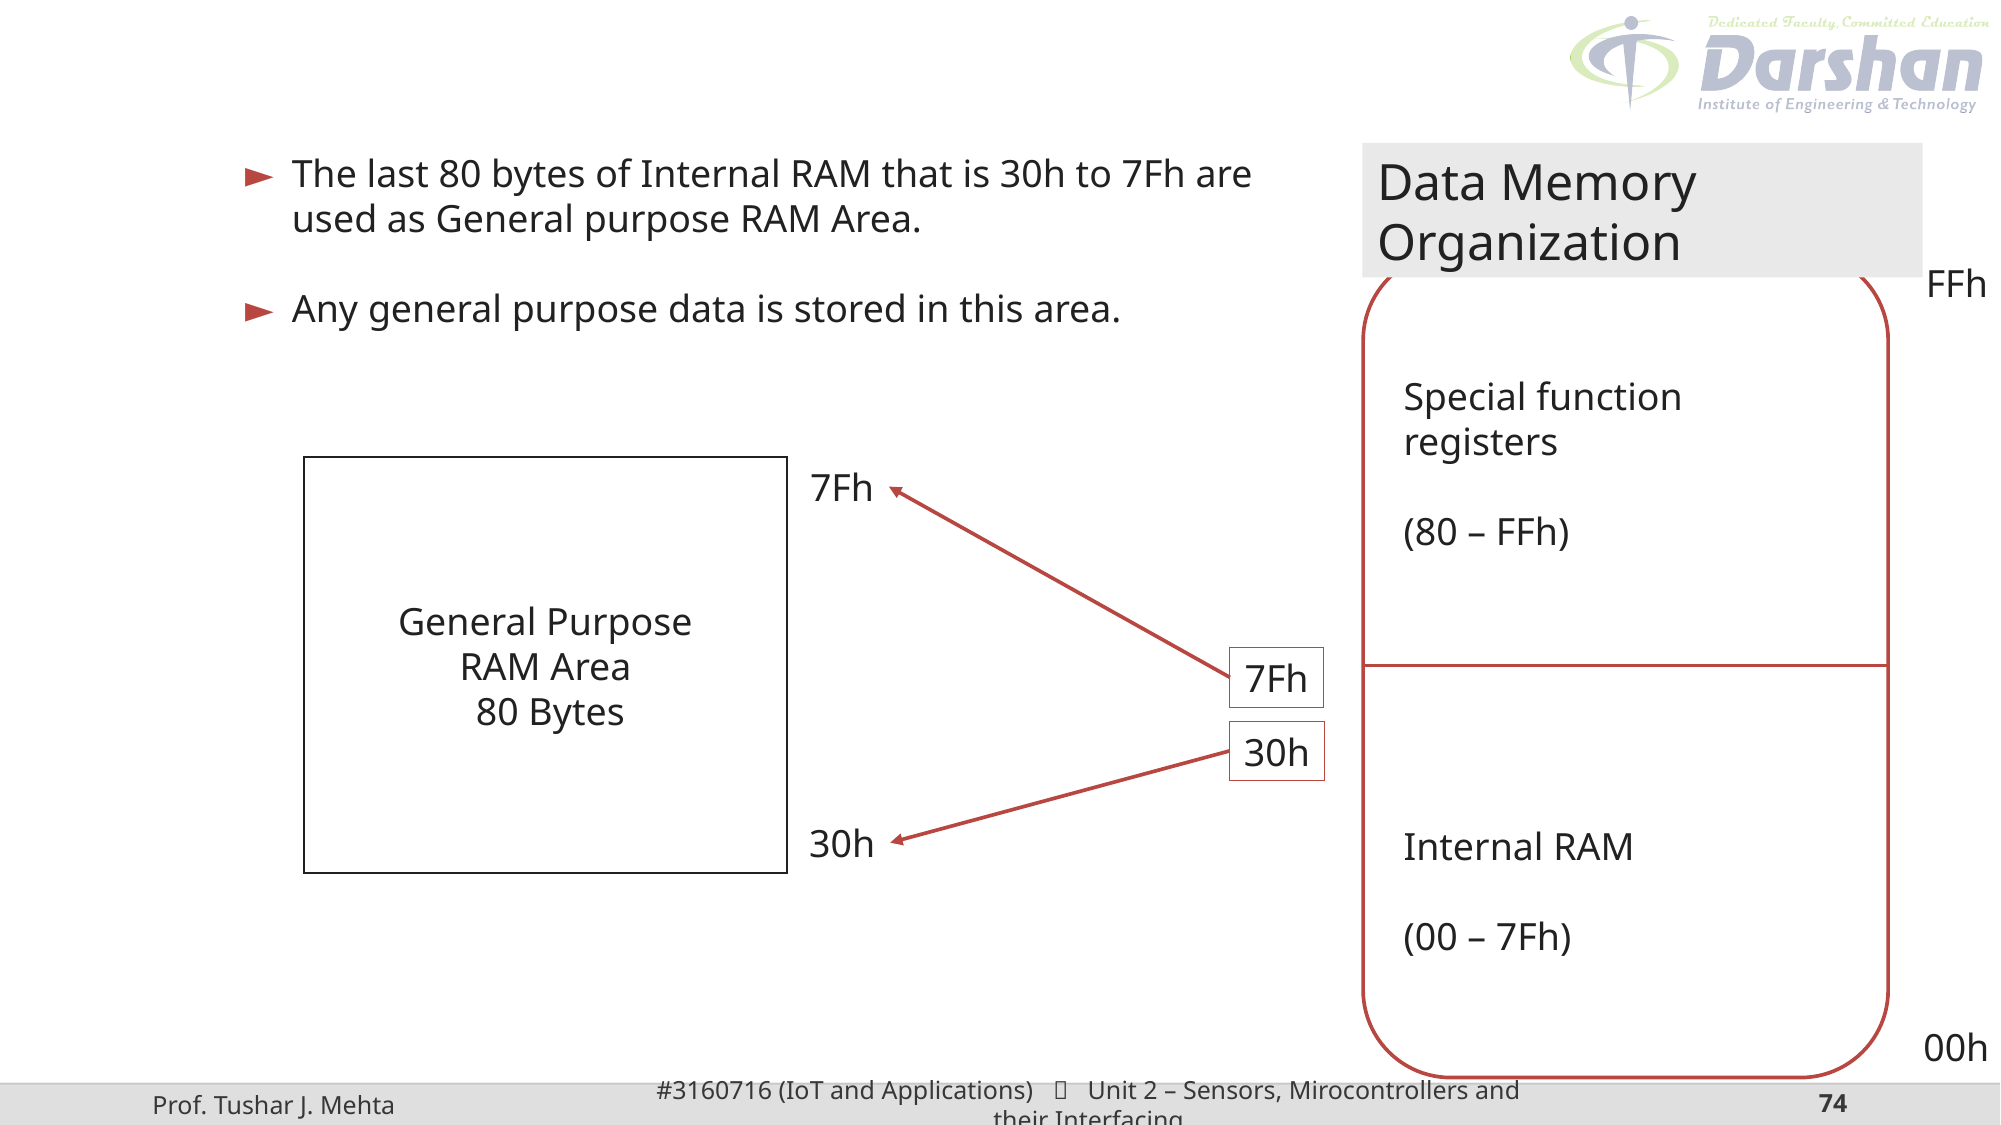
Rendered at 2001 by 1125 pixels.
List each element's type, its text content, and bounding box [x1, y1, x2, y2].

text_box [1363, 252, 2000, 1078]
text_box 7Fh [795, 456, 889, 517]
text_box General Purpose RAM Area 80 Bytes [303, 456, 788, 874]
text_box The last 80 bytes of Internal RAM that is 30h to 7Fh are used as General purpose RAM Area. Any general purpose data is stored in this area. [230, 142, 1277, 338]
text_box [884, 486, 1235, 678]
text_box 30h [1229, 721, 1325, 781]
title ARM Register Organization - SFRs [1570, 16, 1990, 113]
text_box Data Memory Organization [1362, 142, 1923, 278]
text_box 7Fh [1229, 647, 1324, 708]
text_box 30h [794, 812, 891, 873]
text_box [885, 751, 1234, 844]
